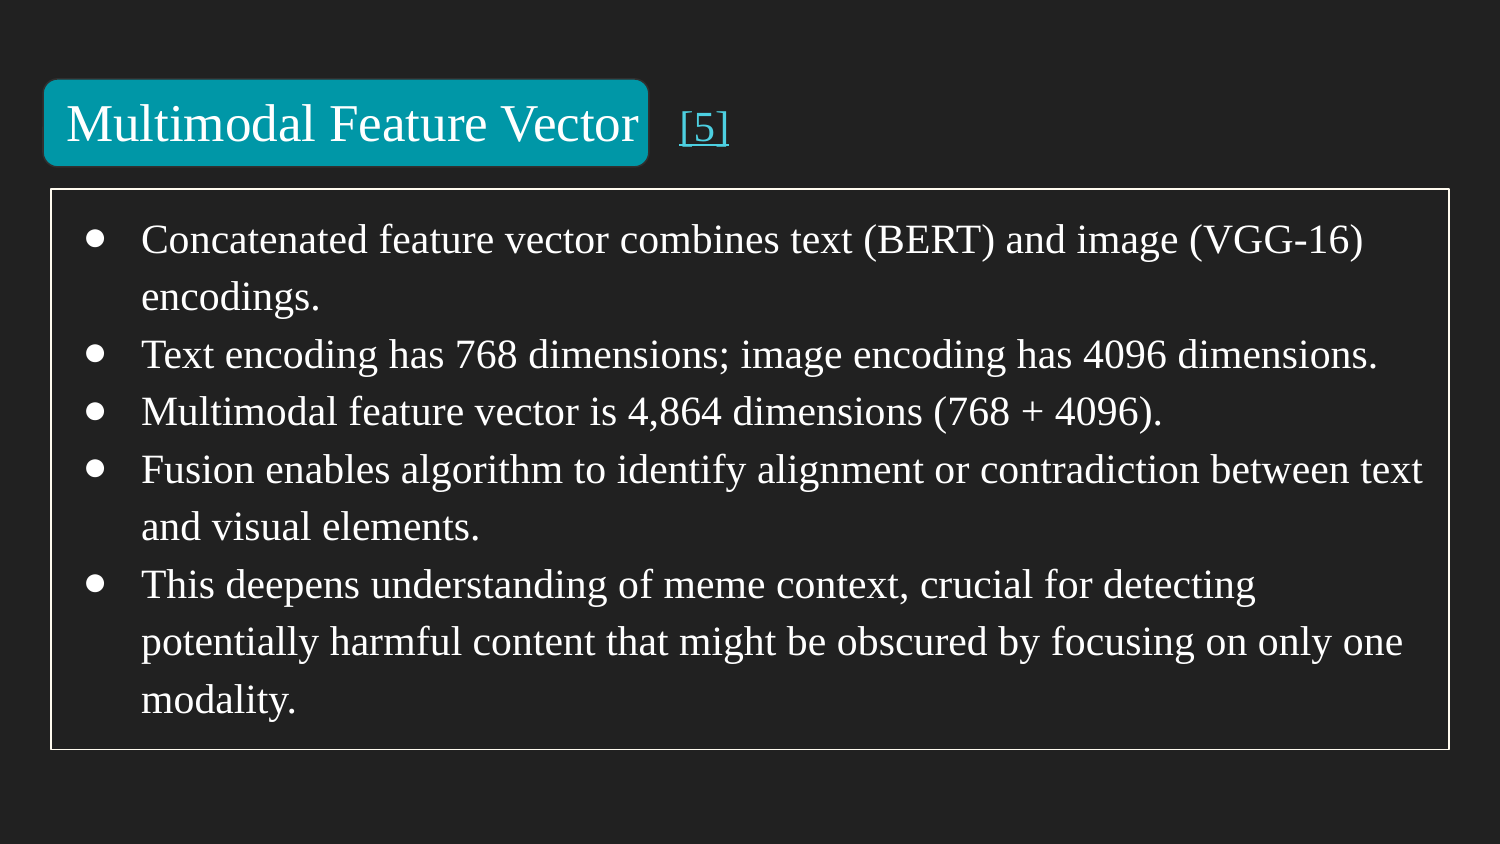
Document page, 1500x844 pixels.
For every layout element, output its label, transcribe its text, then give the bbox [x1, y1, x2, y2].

text_box [42, 80, 51, 166]
list Concatenated feature vector combines text (BERT) and image (VGG-16) encodings. Text encoding has 768 dimensions; image encoding has 4096 dimensions. Multimodal feature vector is 4,864 dimensions (768 + 4096). Fusion enables algorithm to identify alignment or contradiction between text and visual elements. This deepens understanding of meme context, crucial for detecting potentially harmful content that might be obscured by focusing on only one modality. [51, 189, 1449, 750]
title Multimodal Feature Vector [5] [51, 72, 1449, 167]
